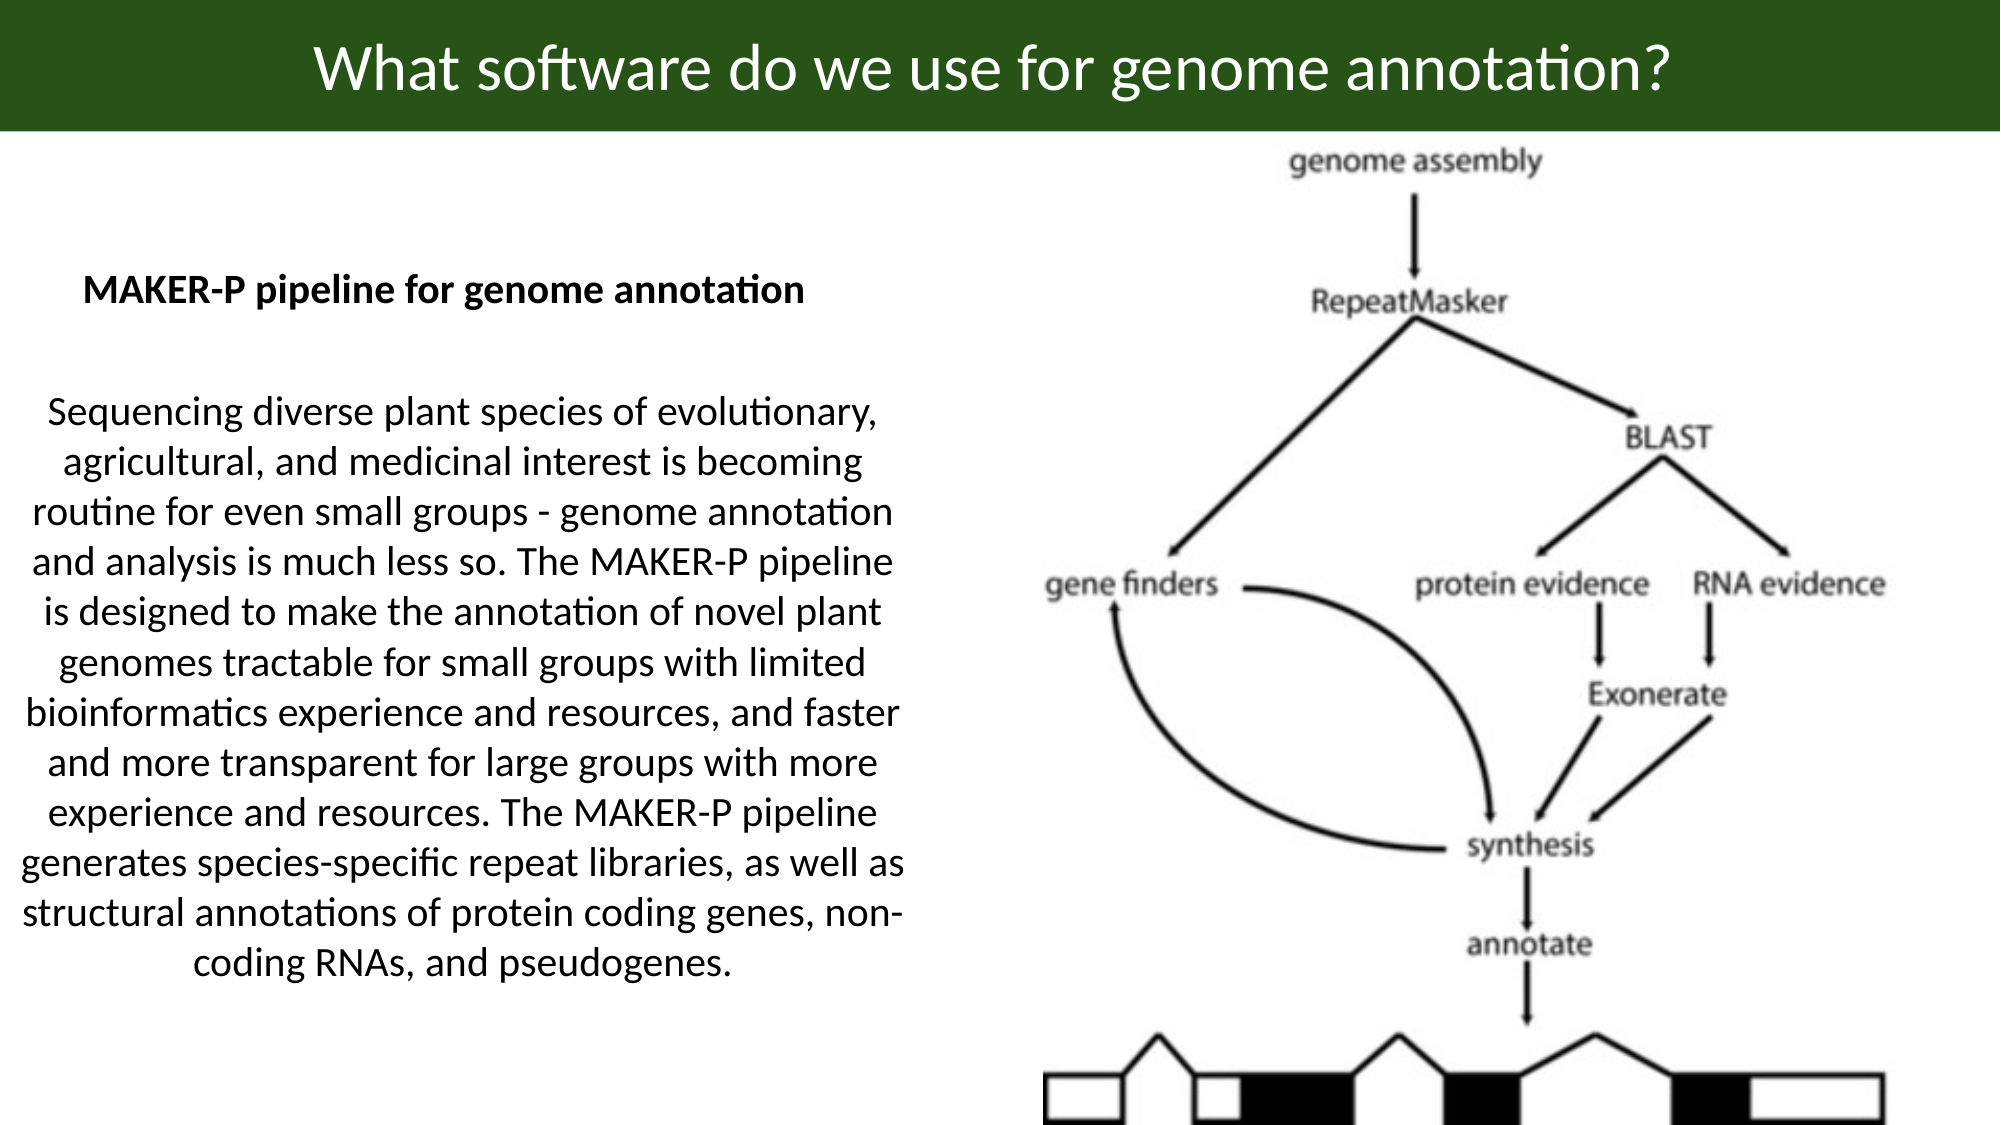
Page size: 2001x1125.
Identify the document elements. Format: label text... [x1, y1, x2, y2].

text_box [0, 0, 2000, 133]
text_box MAKER-P pipeline for genome annotation [50, 254, 838, 320]
text_box What software do we use for genome annotation? [4, 16, 1999, 112]
text_box Sequencing diverse plant species of evolutionary, agricultural, and medicinal interest is becoming routine for even small groups - genome annotation and analysis is much less so. The MAKER-P pipeline is designed to make the annotation of novel plant genomes tractable for small groups with limited bioinformatics experience and resources, and faster and more transparent for large groups with more experience and resources. The MAKER-P pipeline generates species-specific repeat libraries, as well as structural annotations of protein coding genes, non-coding RNAs, and pseudogenes. [0, 376, 927, 992]
picture [1042, 142, 1896, 1125]
